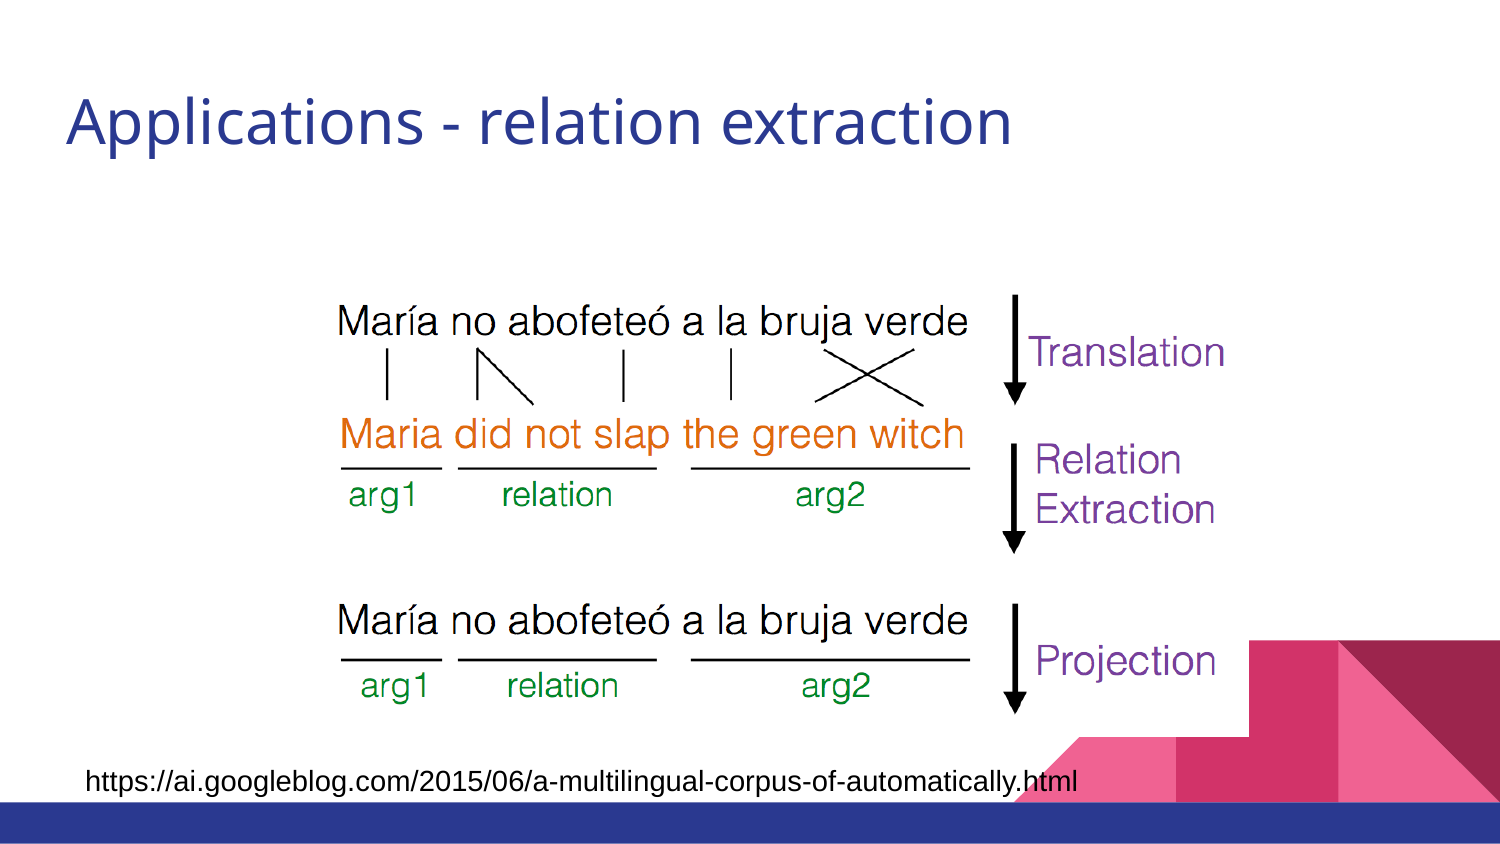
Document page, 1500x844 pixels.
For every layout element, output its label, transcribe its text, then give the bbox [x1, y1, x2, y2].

text_box https://ai.googleblog.com/2015/06/a-multilingual-corpus-of-automatically.html [70, 747, 1293, 821]
title Applications - relation extraction [51, 67, 1449, 167]
picture [309, 266, 1249, 737]
